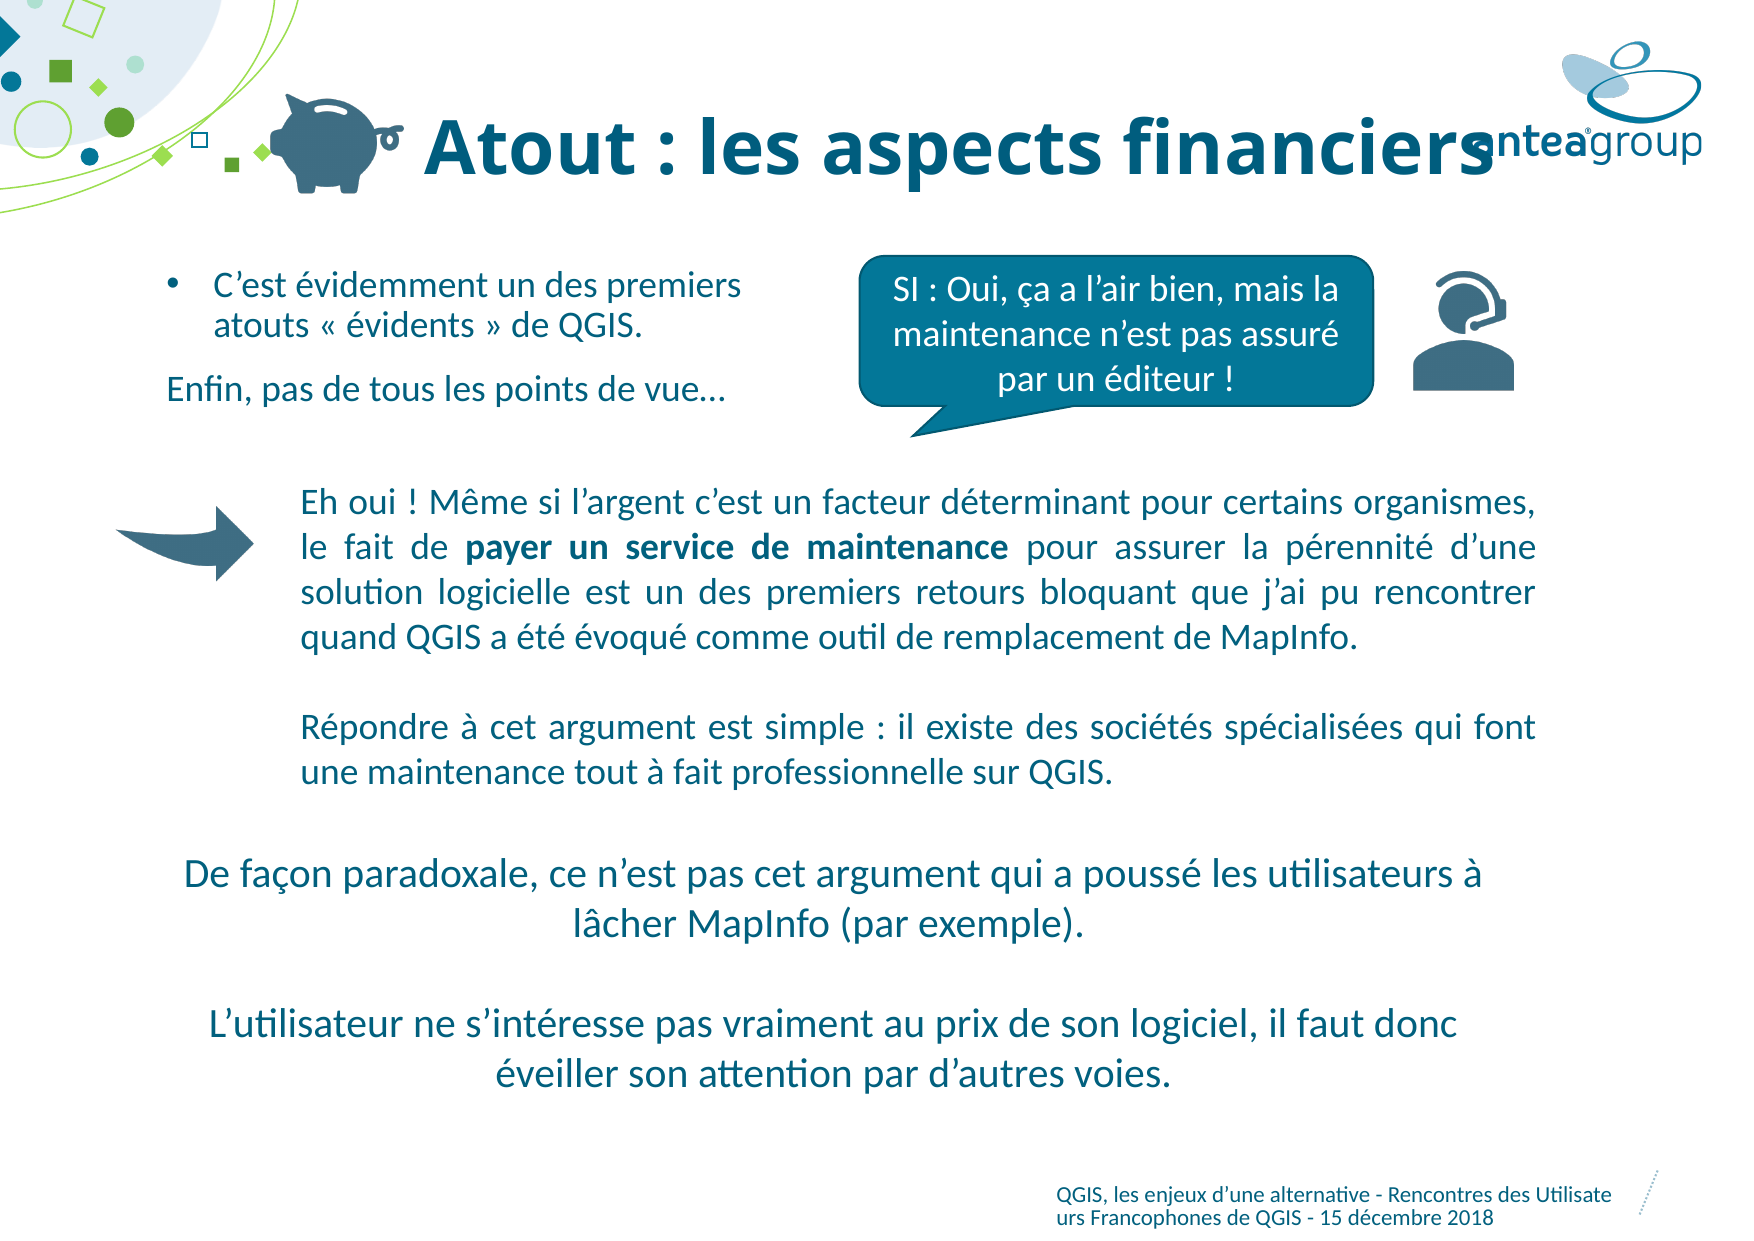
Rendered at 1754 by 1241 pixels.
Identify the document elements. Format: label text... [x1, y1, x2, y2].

picture [1388, 255, 1539, 406]
picture [259, 67, 410, 218]
list C’est évidemment un des premiers atouts « évidents » de QGIS. Enfin, pas de tous les points de vue… [151, 257, 809, 402]
text_box Eh oui ! Même si l’argent c’est un facteur déterminant pour certains organismes, le fait de payer un service de maintenance pour assurer la pérennité d’une solution logicielle est un des premiers retours bloquant que j’ai pu rencontrer quand QGIS a été évoqué comme outil de remplacement de MapInfo. Répondre à cet argument est simple : il existe des sociétés spécialisées qui font une maintenance tout à fait professionnelle sur QGIS. [285, 469, 1553, 800]
title Atout : les aspects financiers [410, 102, 1589, 204]
picture [109, 468, 260, 619]
text_box De façon paradoxale, ce n’est pas cet argument qui a poussé les utilisateurs à lâcher MapInfo (par exemple). L’utilisateur ne s’intéresse pas vraiment au prix de son logiciel, il faut donc éveiller son attention par d’autres voies. [151, 838, 1516, 1104]
footer QGIS, les enjeux d’une alternative - Rencontres des Utilisateurs Francophones de QGIS - 15 décembre 2018 [1041, 1160, 1634, 1227]
text_box SI : Oui, ça a l’air bien, mais la maintenance n’est pas assuré par un éditeur ! [858, 254, 1375, 438]
